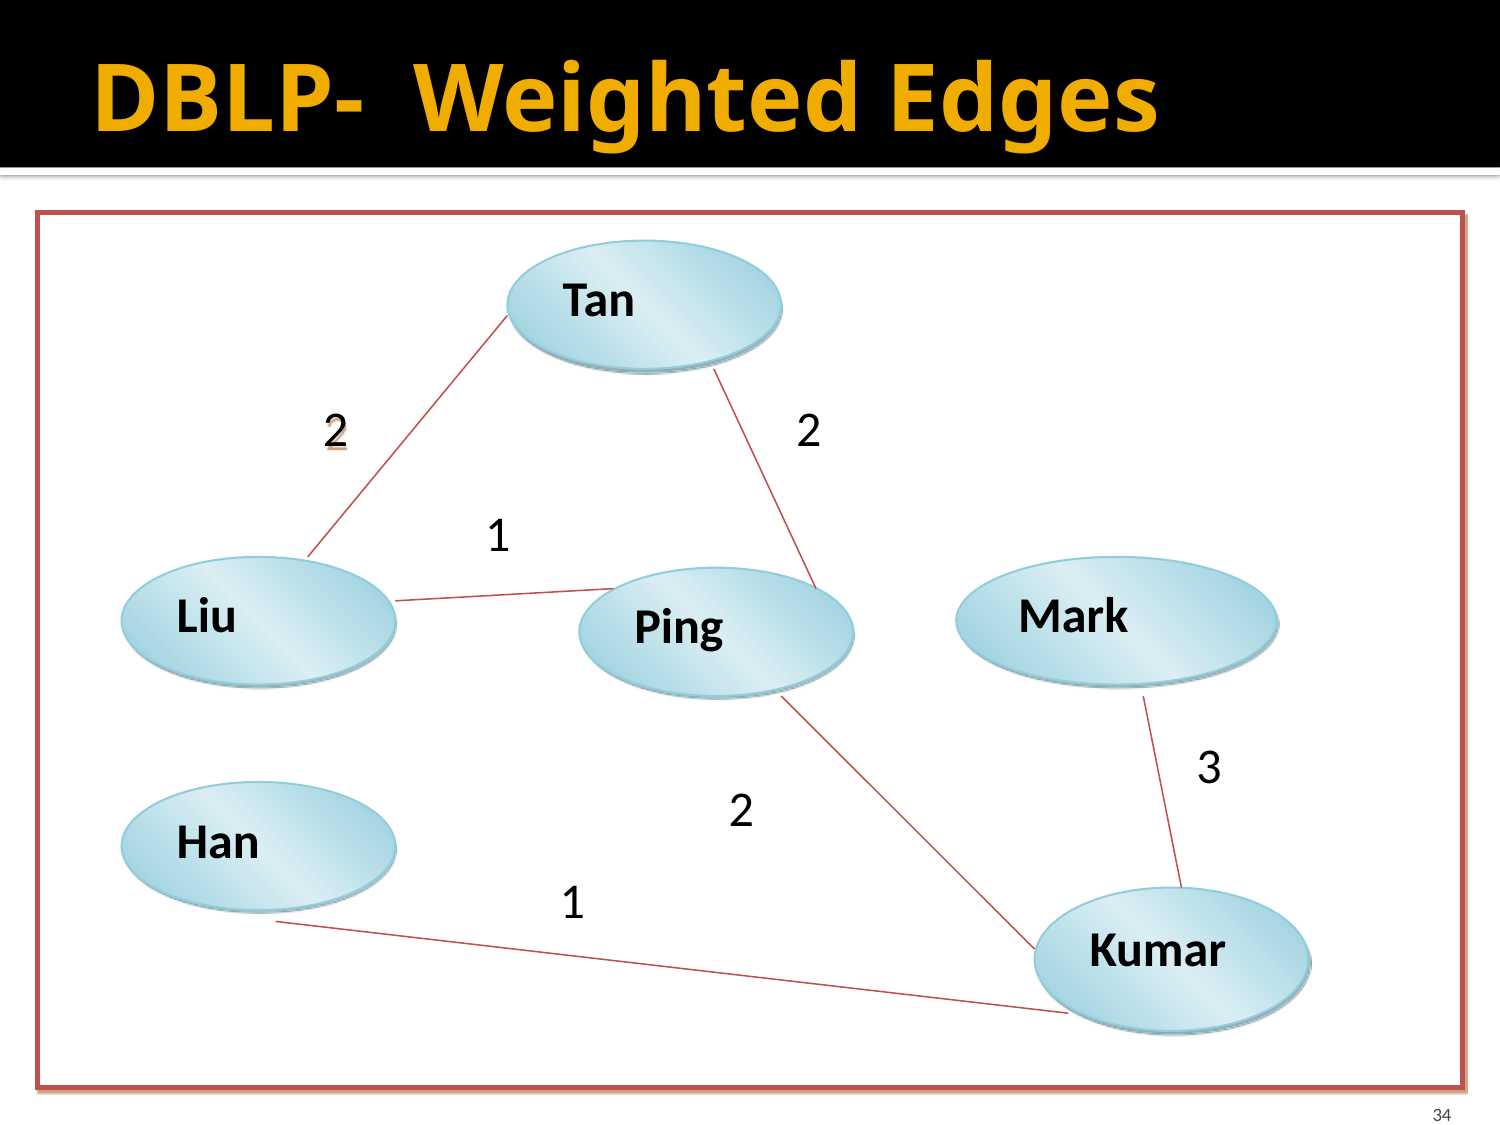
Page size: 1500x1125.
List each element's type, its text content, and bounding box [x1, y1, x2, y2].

title DBLP- Weighted Edges [75, 24, 1425, 163]
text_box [37, 212, 1463, 1088]
slide_number 34 [1345, 1095, 1467, 1125]
